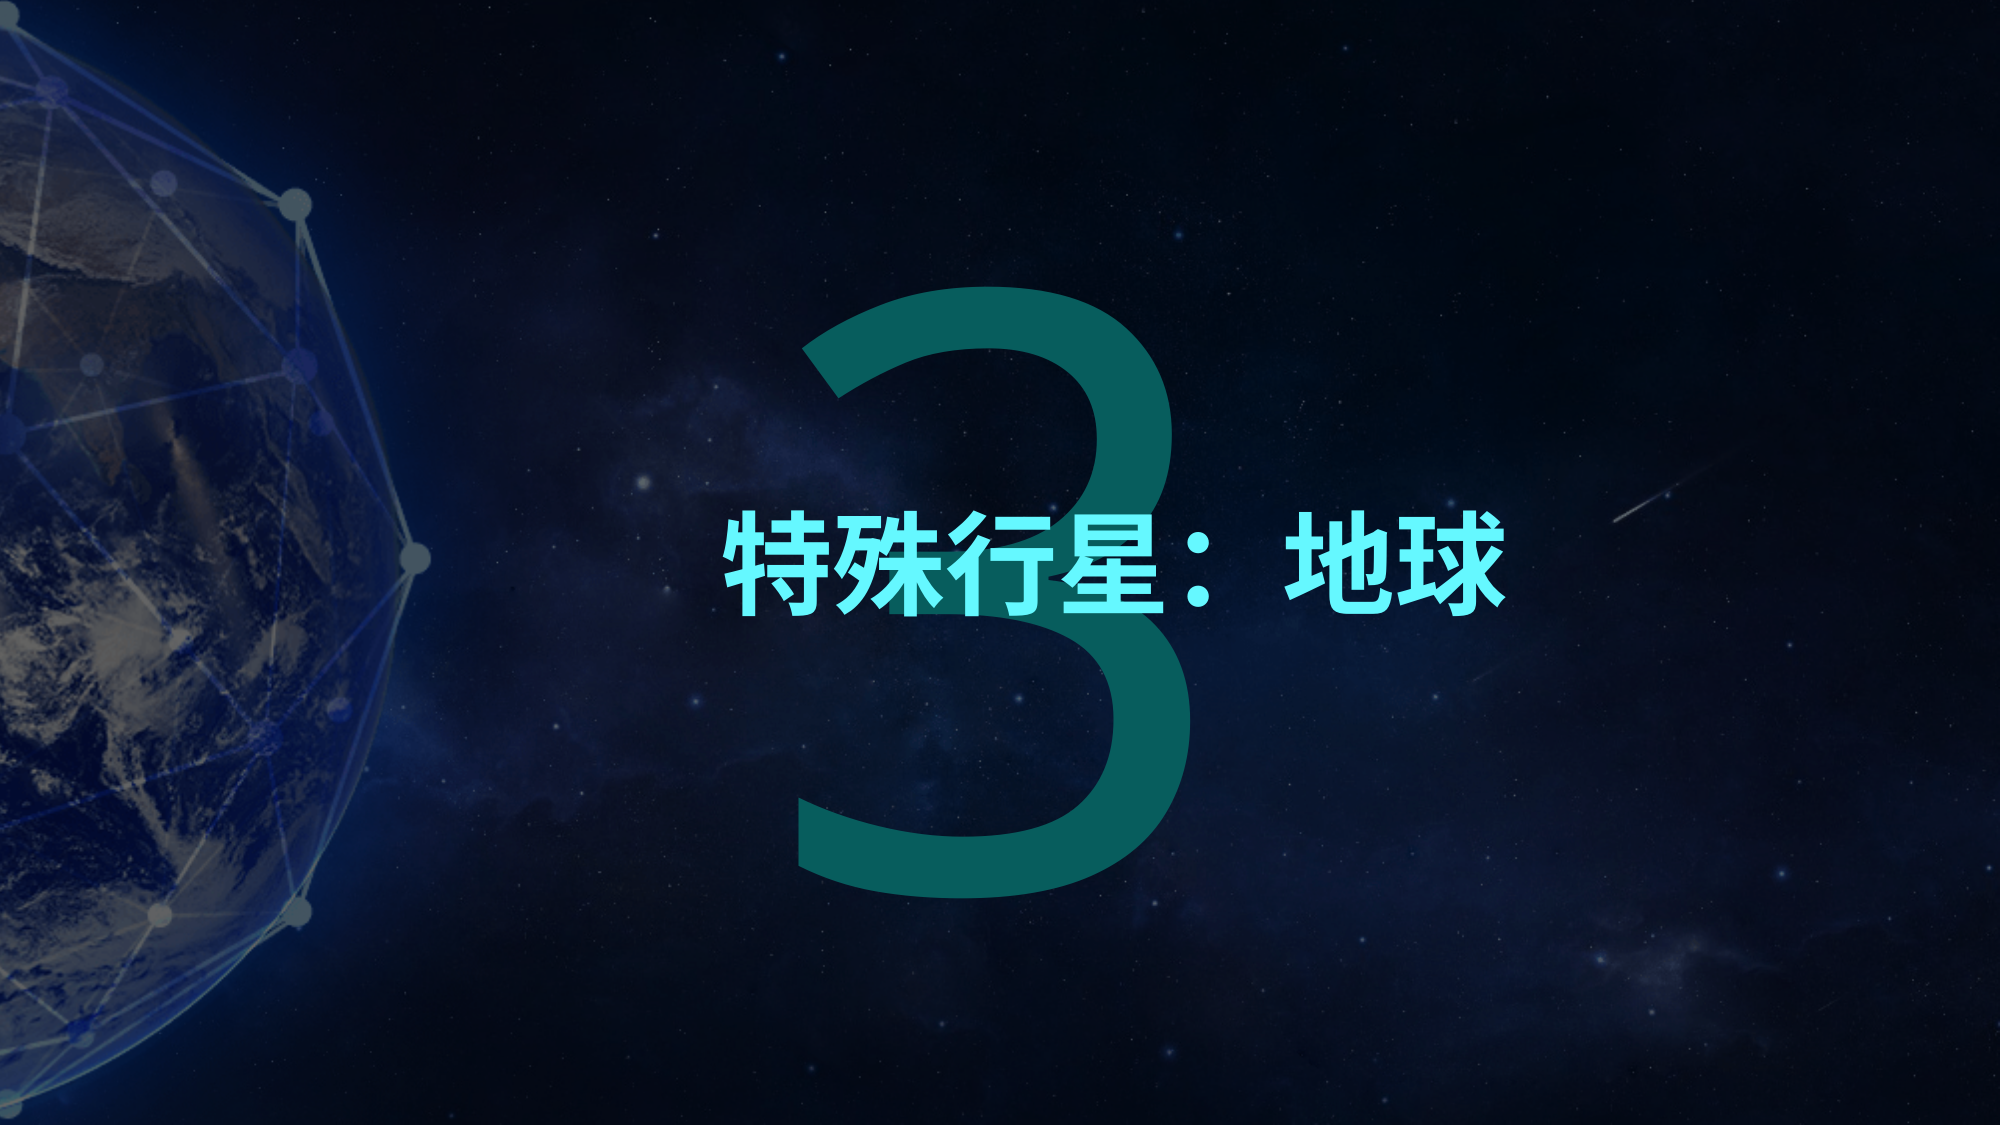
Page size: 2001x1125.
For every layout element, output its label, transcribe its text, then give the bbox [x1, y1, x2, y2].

text_box [0, 0, 2000, 1125]
text_box 特殊行星：地球 [705, 486, 1760, 637]
